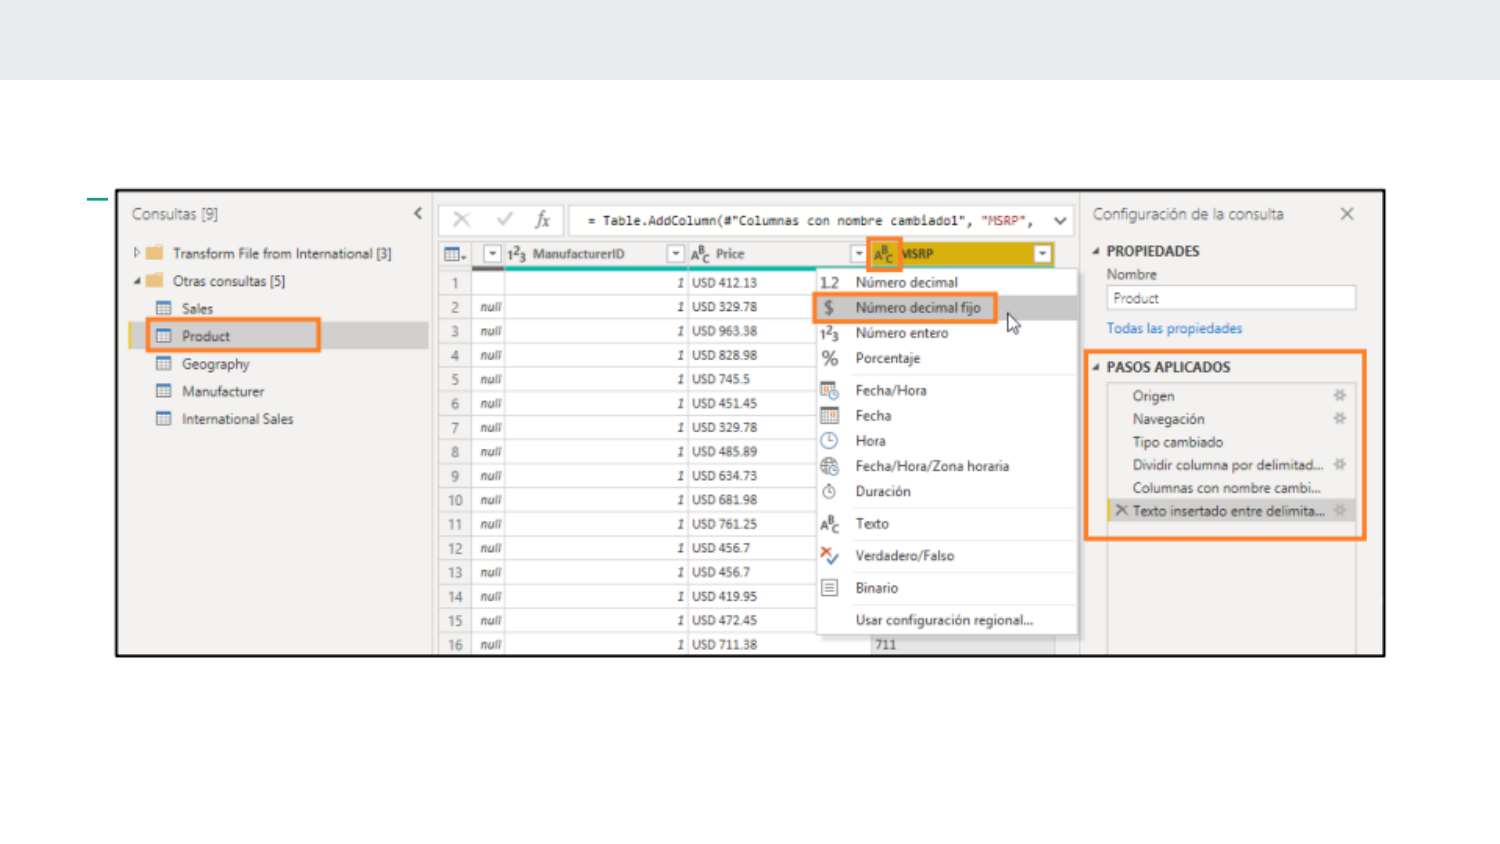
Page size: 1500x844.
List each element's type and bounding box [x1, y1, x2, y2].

picture [108, 180, 1392, 664]
